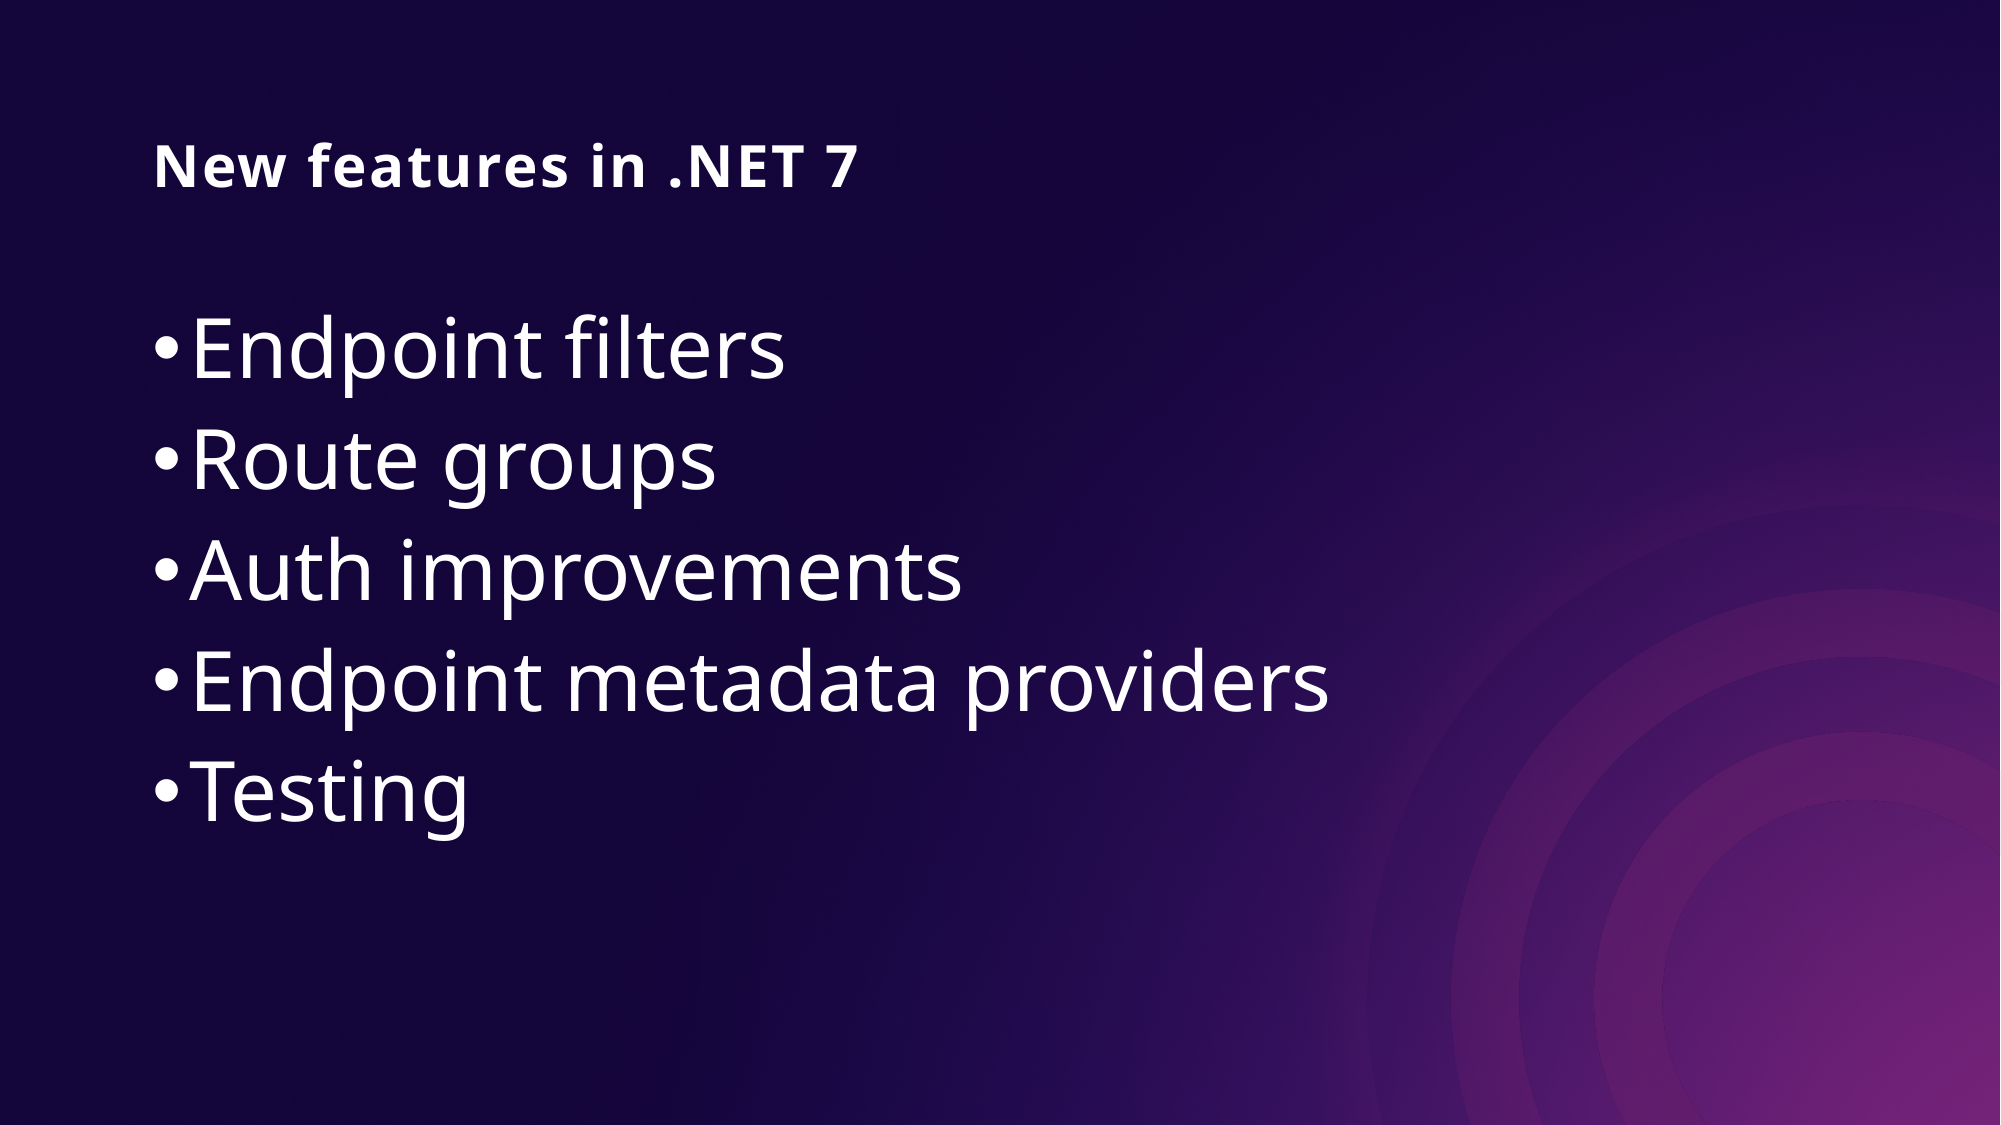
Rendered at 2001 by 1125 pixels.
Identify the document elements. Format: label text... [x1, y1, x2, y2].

title New features in .NET 7 [137, 59, 1863, 278]
list Endpoint filters Route groups Auth improvements Endpoint metadata providers Testing [137, 299, 1863, 1014]
picture [0, 0, 2001, 1125]
